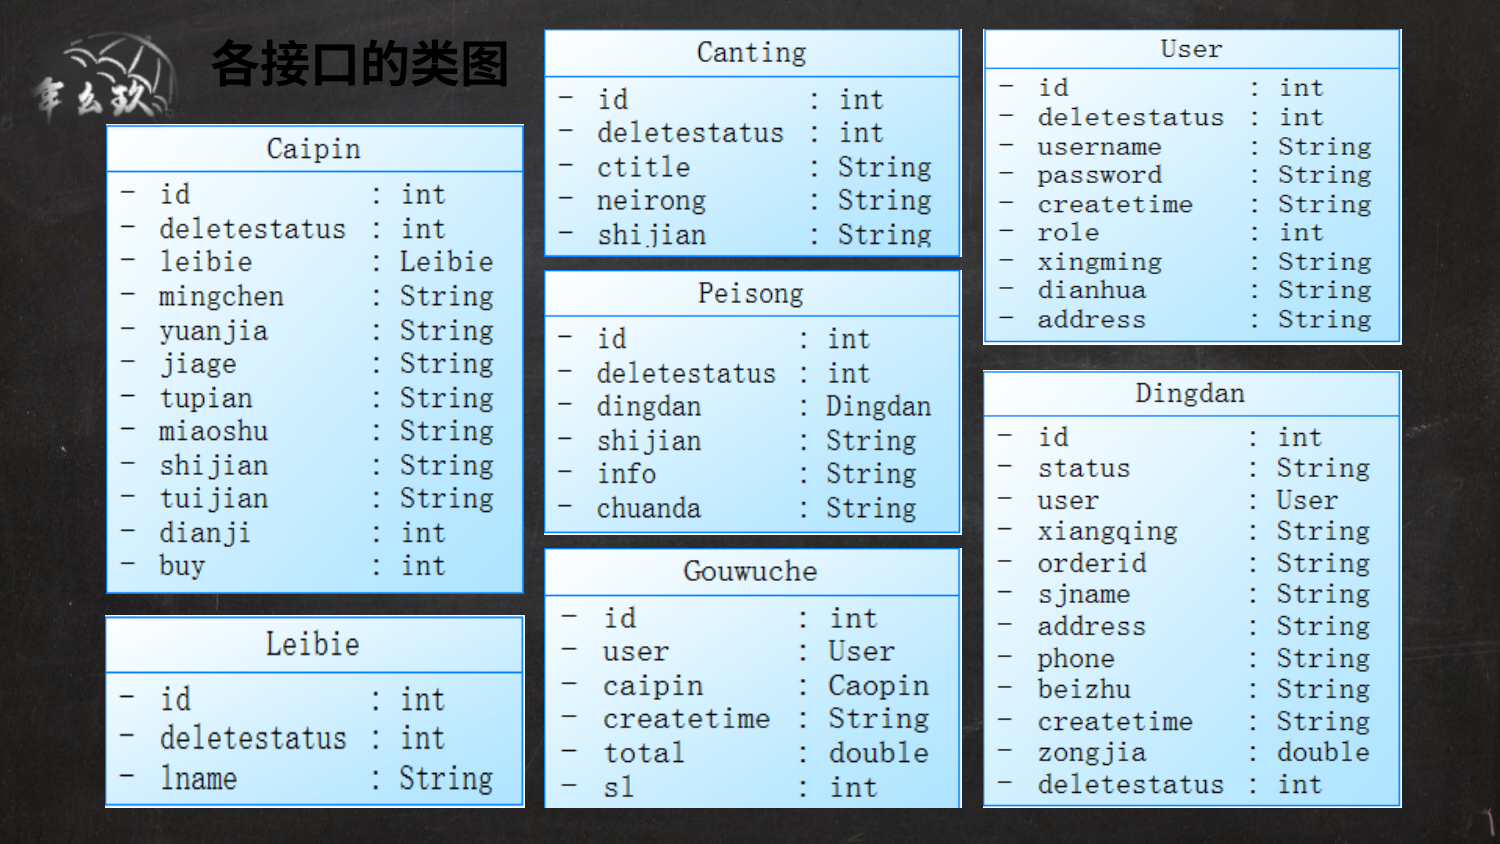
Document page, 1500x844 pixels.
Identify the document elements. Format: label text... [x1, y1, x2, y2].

text_box 各接口的类图 [189, 27, 610, 99]
picture [0, 0, 1500, 844]
